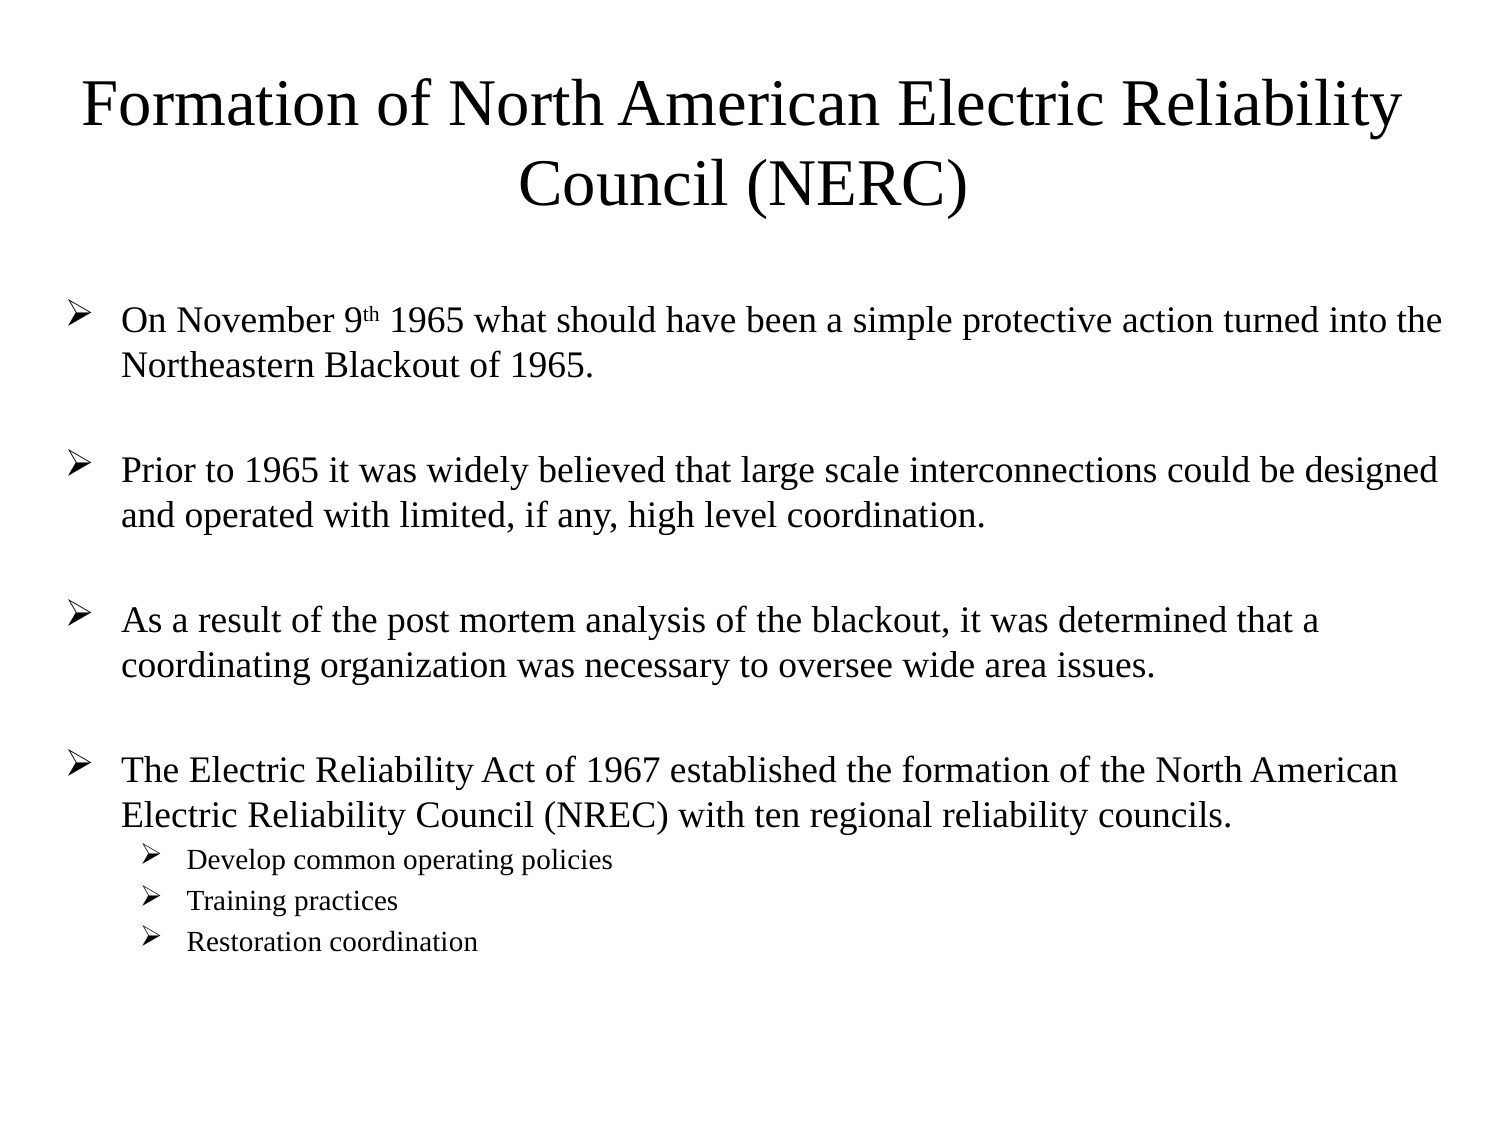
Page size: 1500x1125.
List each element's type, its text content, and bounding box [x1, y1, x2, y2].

text_box On November 9th 1965 what should have been a simple protective action turned into the Northeastern Blackout of 1965. Prior to 1965 it was widely believed that large scale interconnections could be designed and operated with limited, if any, high level coordination. As a result of the post mortem analysis of the blackout, it was determined that a coordinating organization was necessary to oversee wide area issues. The Electric Reliability Act of 1967 established the formation of the North American Electric Reliability Council (NREC) with ten regional reliability councils. Develop common operating policies Training practices Restoration coordination [49, 287, 1463, 1125]
title Formation of North American Electric Reliability Council (NERC) [37, 45, 1450, 233]
